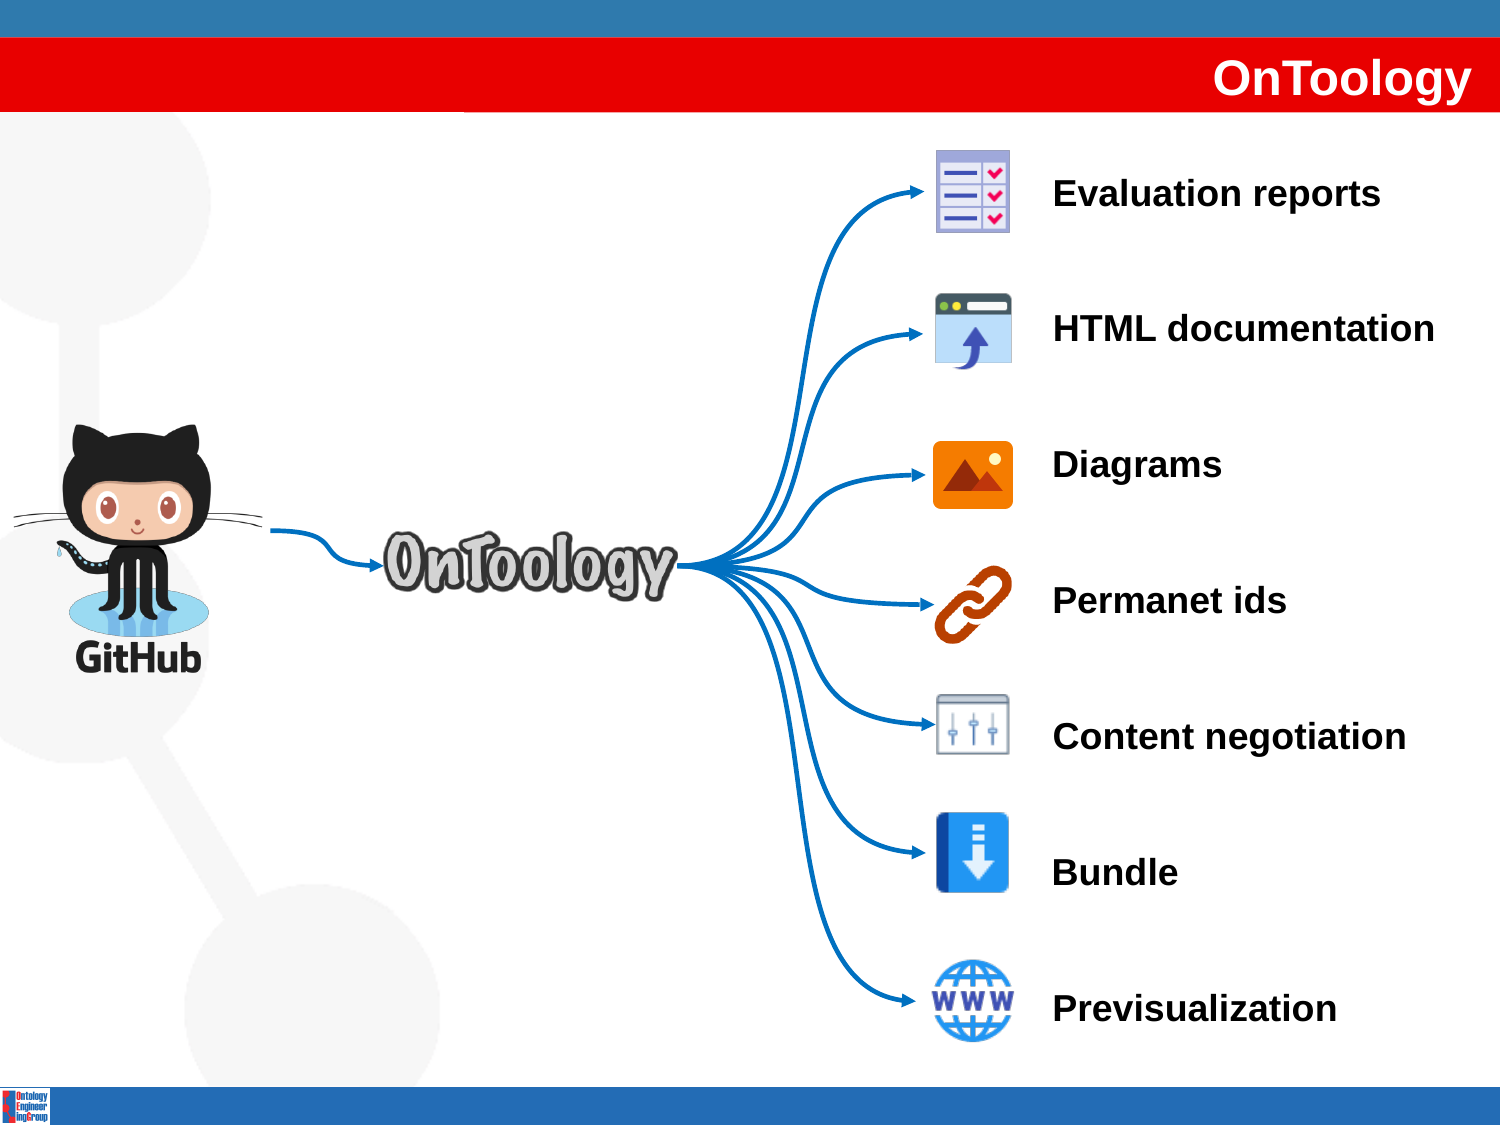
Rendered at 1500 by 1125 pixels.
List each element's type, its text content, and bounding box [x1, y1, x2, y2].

text_box Permanet ids [1037, 568, 1303, 629]
picture [925, 805, 1021, 901]
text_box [270, 530, 384, 567]
picture [0, 112, 1500, 1125]
text_box Diagrams [1037, 432, 1238, 493]
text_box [677, 333, 924, 474]
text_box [917, 565, 927, 854]
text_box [927, 565, 936, 725]
text_box Previsualization [1037, 976, 1353, 1036]
text_box Bundle [1036, 840, 1194, 900]
text_box HTML documentation [1038, 296, 1451, 357]
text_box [677, 565, 917, 1002]
picture [925, 283, 1024, 385]
picture [935, 686, 1011, 763]
text_box Content negotiation [1037, 704, 1423, 765]
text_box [677, 191, 925, 333]
text_box Evaluation reports [1038, 161, 1397, 221]
title OnToology [212, 49, 1488, 101]
picture [936, 565, 1012, 644]
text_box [677, 474, 926, 563]
picture [925, 427, 1021, 523]
picture [924, 142, 1023, 241]
picture [915, 943, 1031, 1059]
